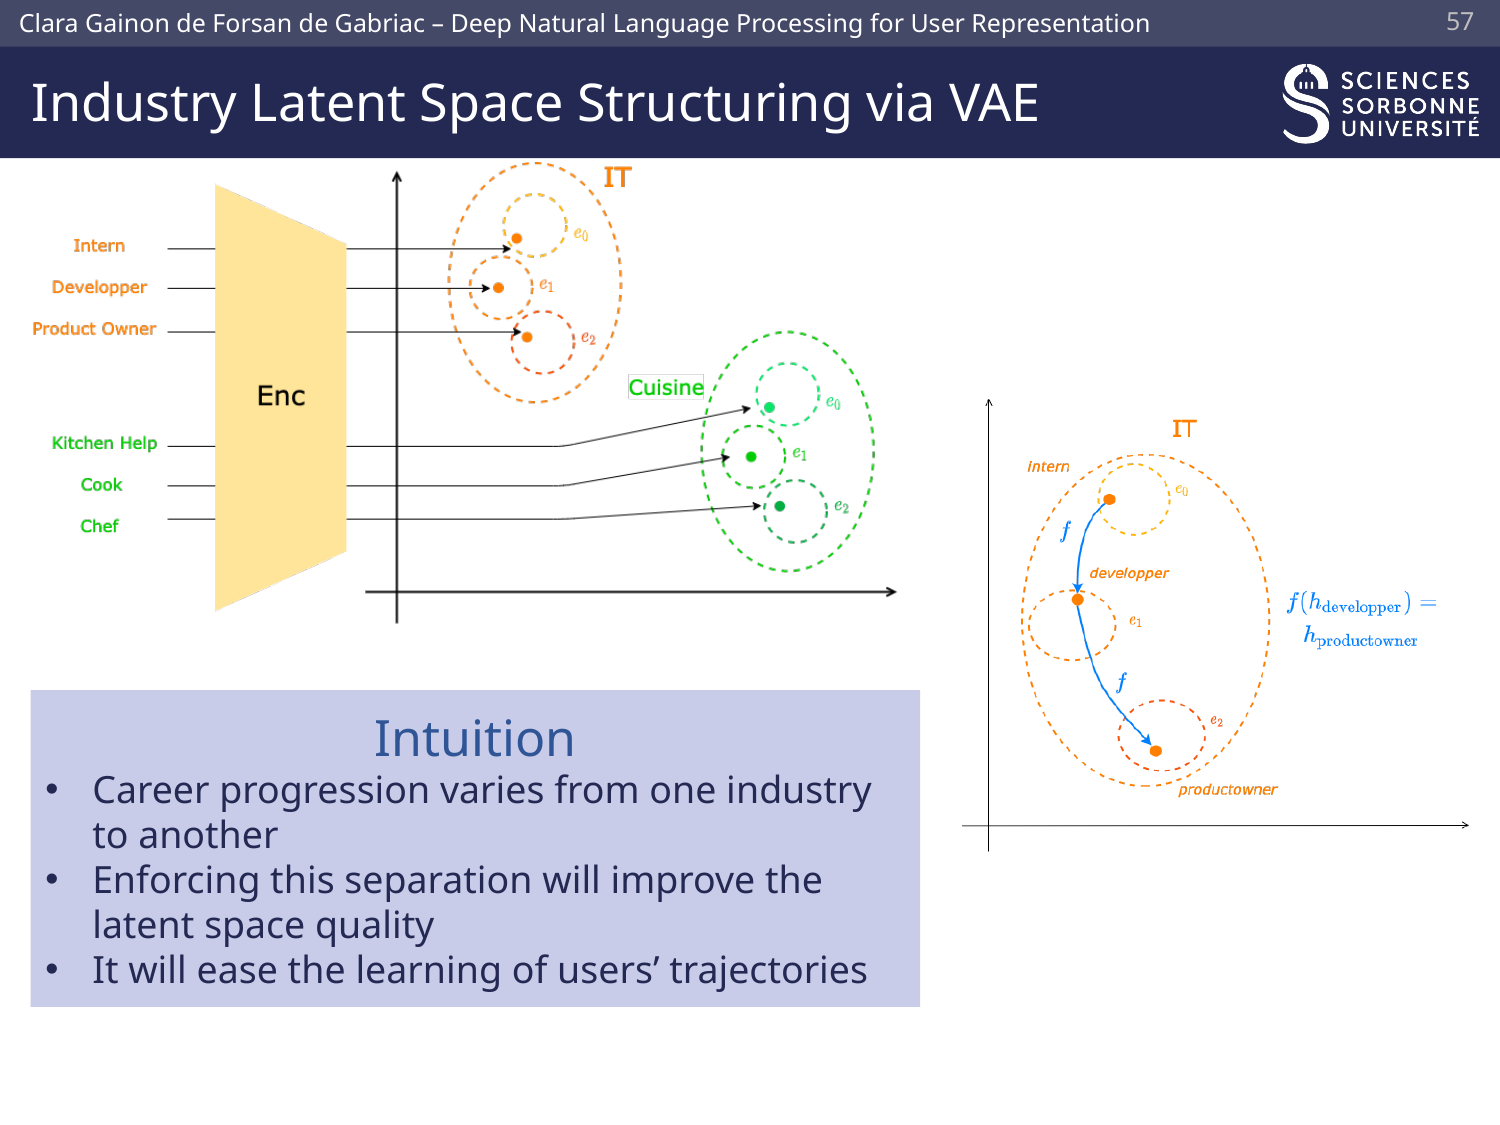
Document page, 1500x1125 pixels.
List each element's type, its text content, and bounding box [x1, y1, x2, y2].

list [16, 160, 907, 633]
picture [955, 391, 1481, 859]
slide_number 56 [1411, 0, 1490, 54]
title Industry Latent Space Structuring via VAE [16, 48, 1266, 161]
text_box Intuition Career progression varies from one industry to another Enforcing this separation will improve the latent space quality It will ease the learning of users’ trajectories [30, 690, 921, 1007]
